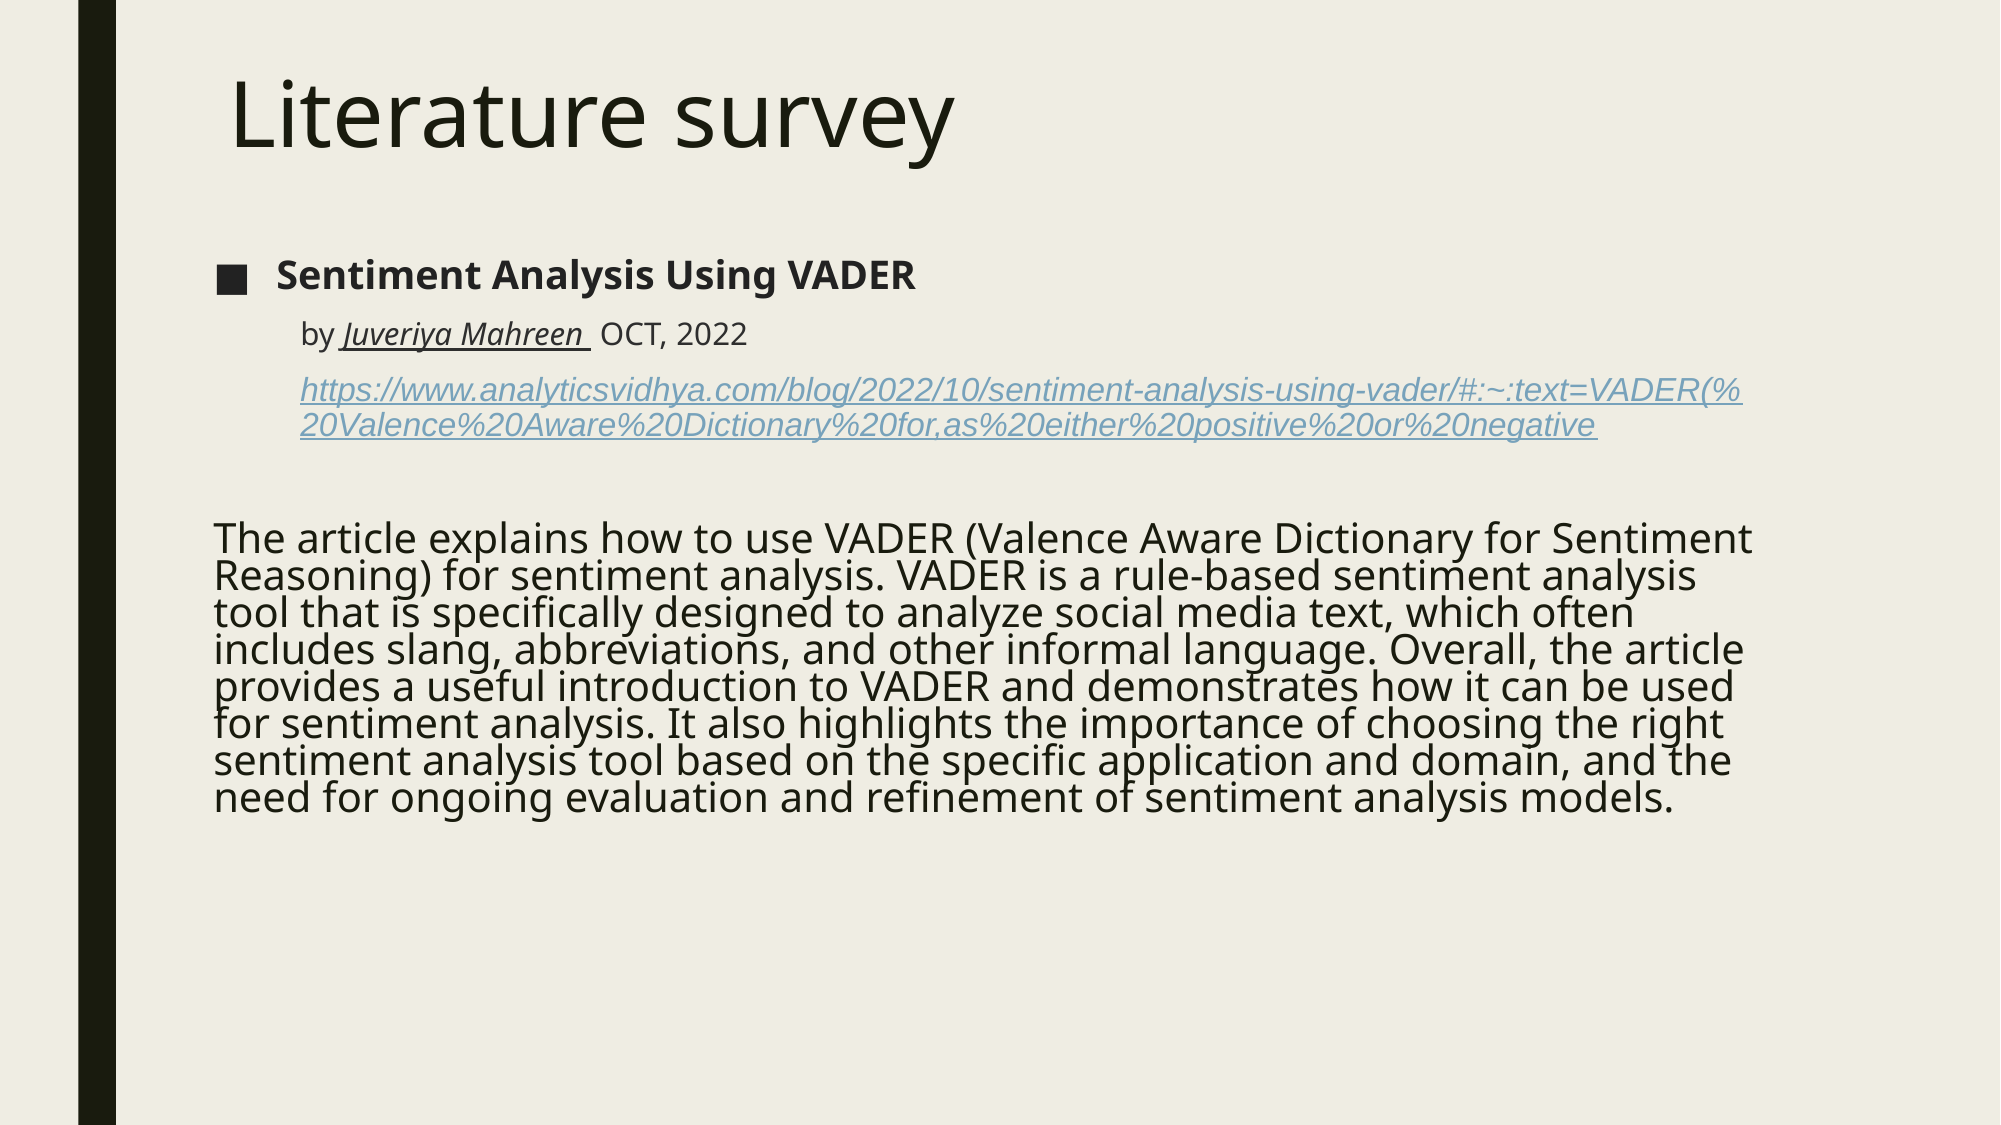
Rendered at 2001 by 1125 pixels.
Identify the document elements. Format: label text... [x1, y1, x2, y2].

list Sentiment Analysis Using VADER by Juveriya Mahreen OCT, 2022 https://www.analyticsvidhya.com/blog/2022/10/sentiment-analysis-using-vader/#:~:text=VADER(%20Valence%20Aware%20Dictionary%20for,as%20either%20positive%20or%20negative The article explains how to use VADER (Valence Aware Dictionary for Sentiment Reasoning) for sentiment analysis. VADER is a rule-based sentiment analysis tool that is specifically designed to analyze social media text, which often includes slang, abbreviations, and other informal language. Overall, the article provides a useful introduction to VADER and demonstrates how it can be used for sentiment analysis. It also highlights the importance of choosing the right sentiment analysis tool based on the specific application and domain, and the need for ongoing evaluation and refinement of sentiment analysis models. [198, 246, 1774, 1009]
title Literature survey [213, 61, 1789, 306]
